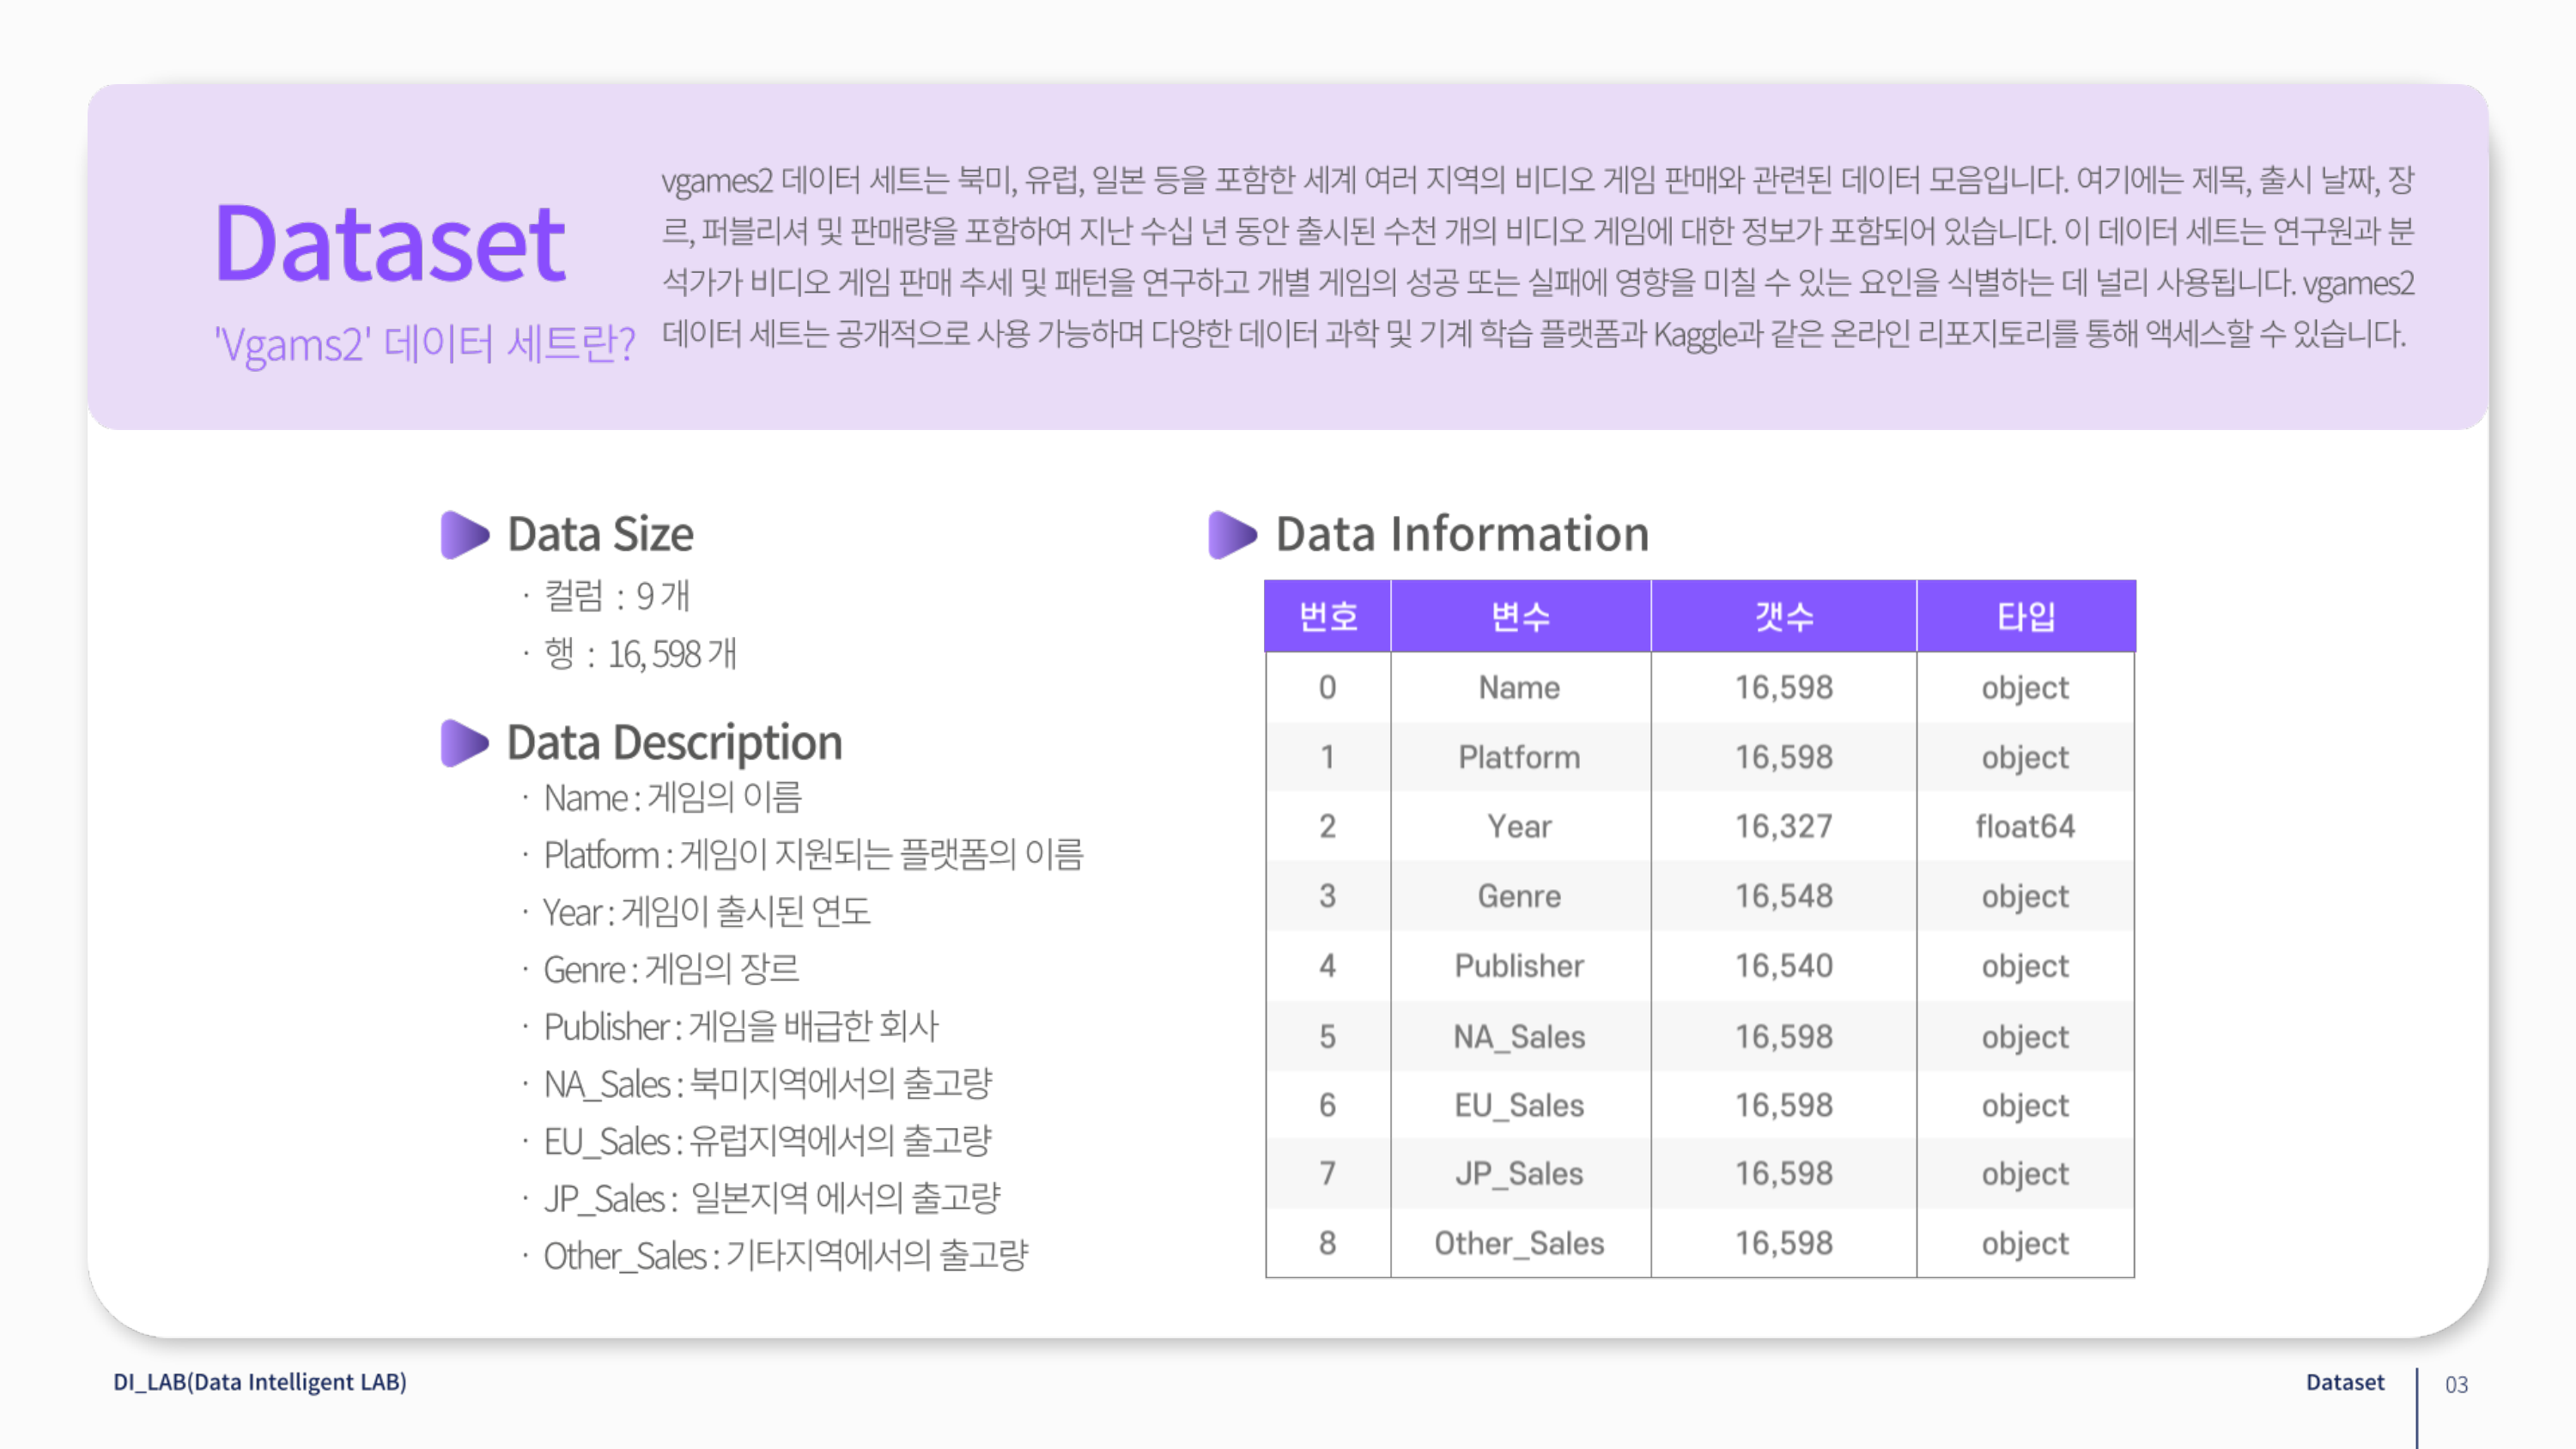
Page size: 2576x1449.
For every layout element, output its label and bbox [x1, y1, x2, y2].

text_box [88, 439, 826, 1338]
text_box [210, 167, 659, 425]
picture [0, 0, 2576, 1449]
text_box [88, 83, 2489, 431]
text_box [439, 714, 495, 773]
text_box [440, 506, 496, 565]
